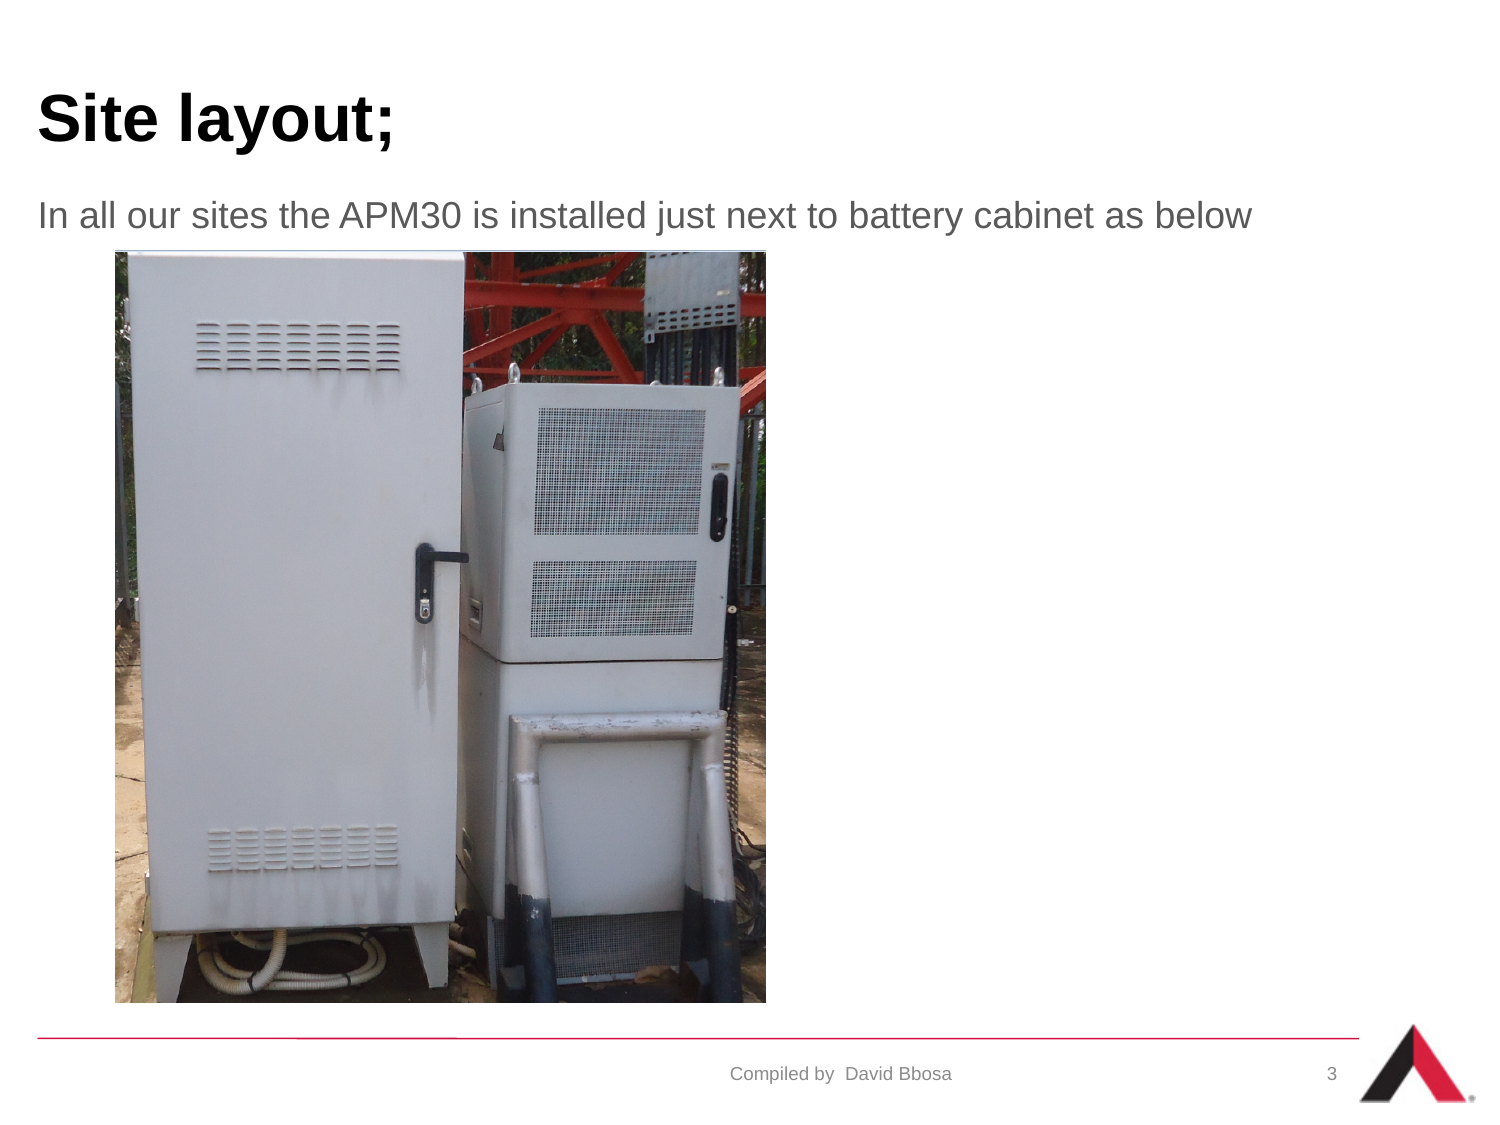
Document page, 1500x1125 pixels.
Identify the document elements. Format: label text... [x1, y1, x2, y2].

picture [1359, 1023, 1476, 1103]
title Site layout; [37, 45, 1463, 163]
picture [115, 250, 767, 1003]
footer Compiled by David Bbosa [628, 1042, 1054, 1103]
list In all our sites the APM30 is installed just next to battery cabinet as below [37, 183, 1463, 1003]
slide_number 3 [1074, 1042, 1338, 1103]
